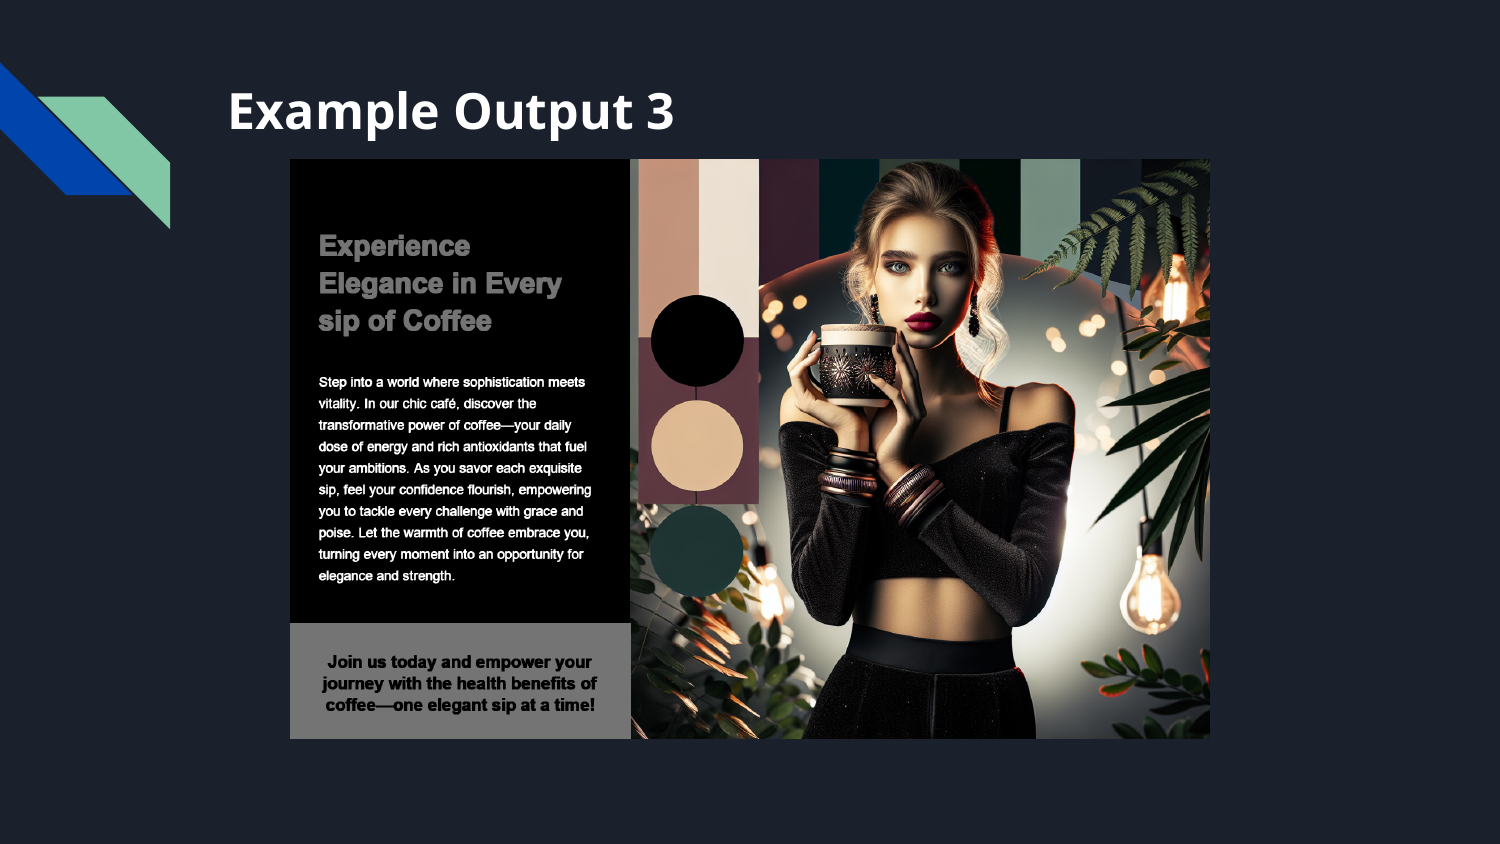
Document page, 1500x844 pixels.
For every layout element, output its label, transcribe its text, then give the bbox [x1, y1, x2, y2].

picture [290, 159, 1210, 740]
title Example Output 3 [212, 64, 1368, 215]
